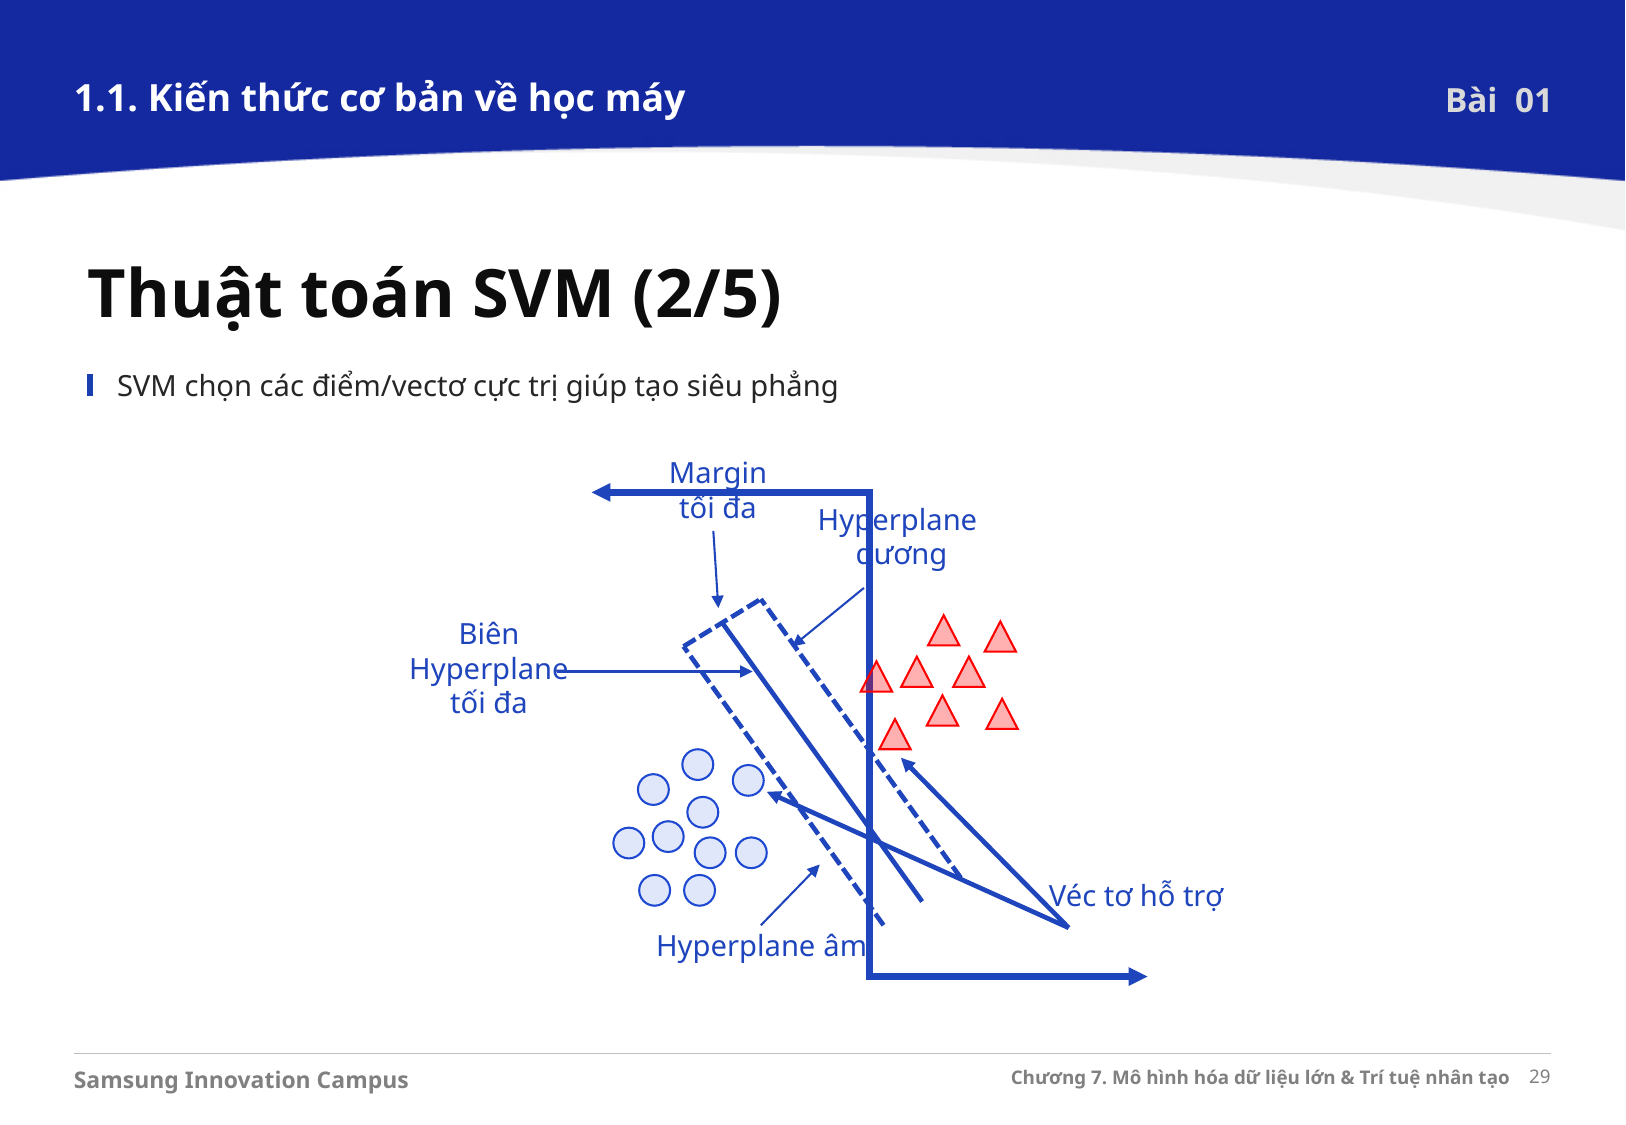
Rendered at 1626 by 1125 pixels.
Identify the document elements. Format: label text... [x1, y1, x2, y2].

list Thuật toán SVM (2/5) [87, 249, 1531, 331]
list SVM chọn các điểm/vectơ cực trị giúp tạo siêu phẳng [87, 365, 1531, 985]
list Bài 01 [1423, 79, 1554, 120]
list 1.1. Kiến thức cơ bản về học máy [73, 73, 980, 119]
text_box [402, 446, 1231, 977]
picture [0, 0, 1625, 1125]
